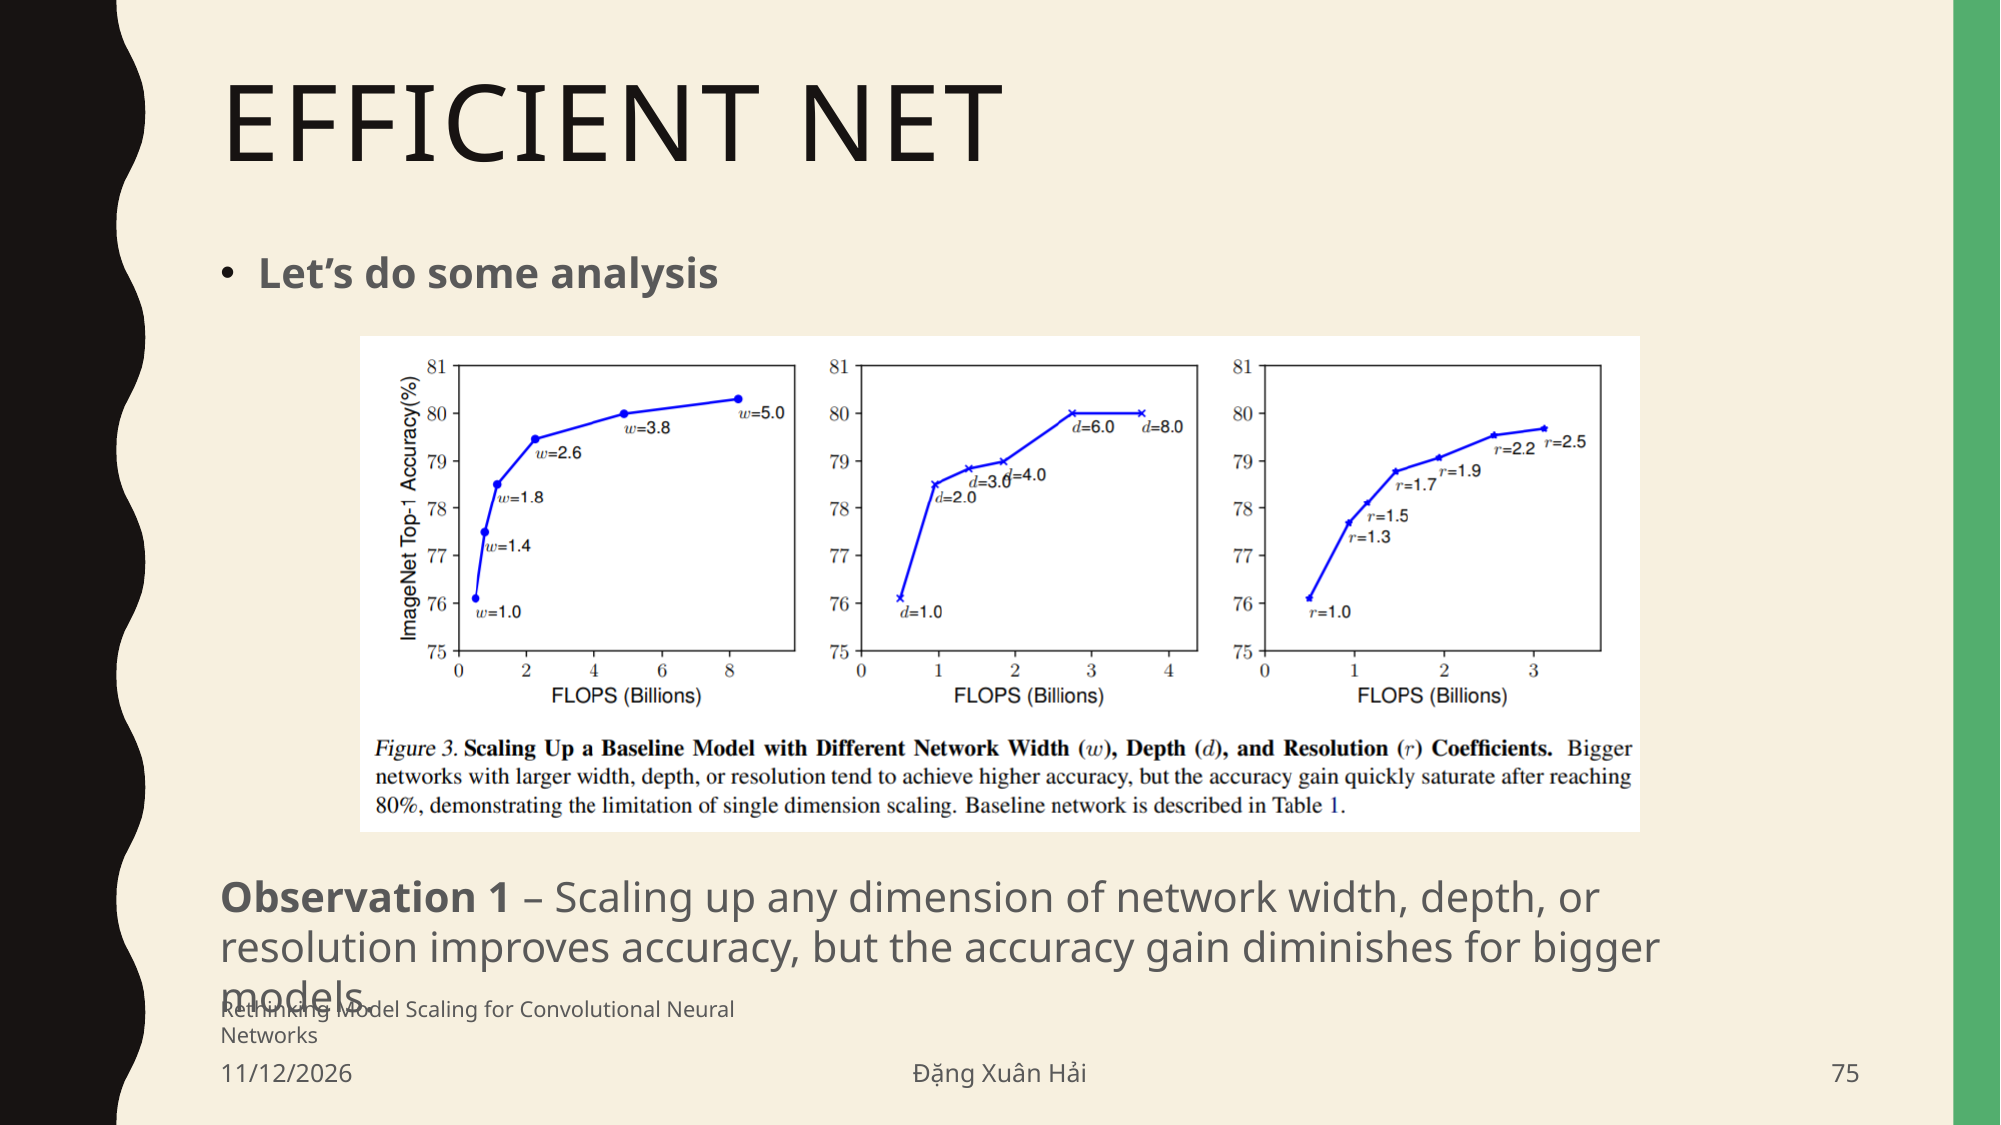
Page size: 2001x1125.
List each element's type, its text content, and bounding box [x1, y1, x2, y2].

text_box Observation 1 – Scaling up any dimension of network width, depth, or resolution improves accuracy, but the accuracy gain diminishes for bigger models. [205, 862, 1776, 1028]
text_box Rethinking Model Scaling for Convolutional Neural Networks [205, 1028, 824, 1051]
slide_number 75 [1412, 1045, 1875, 1103]
title Efficient net [205, 62, 1875, 234]
text_box Let’s do some analysis [205, 234, 1875, 965]
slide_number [205, 1051, 588, 1103]
picture [360, 336, 1640, 832]
footer Đặng Xuân Hải [662, 1045, 1338, 1103]
